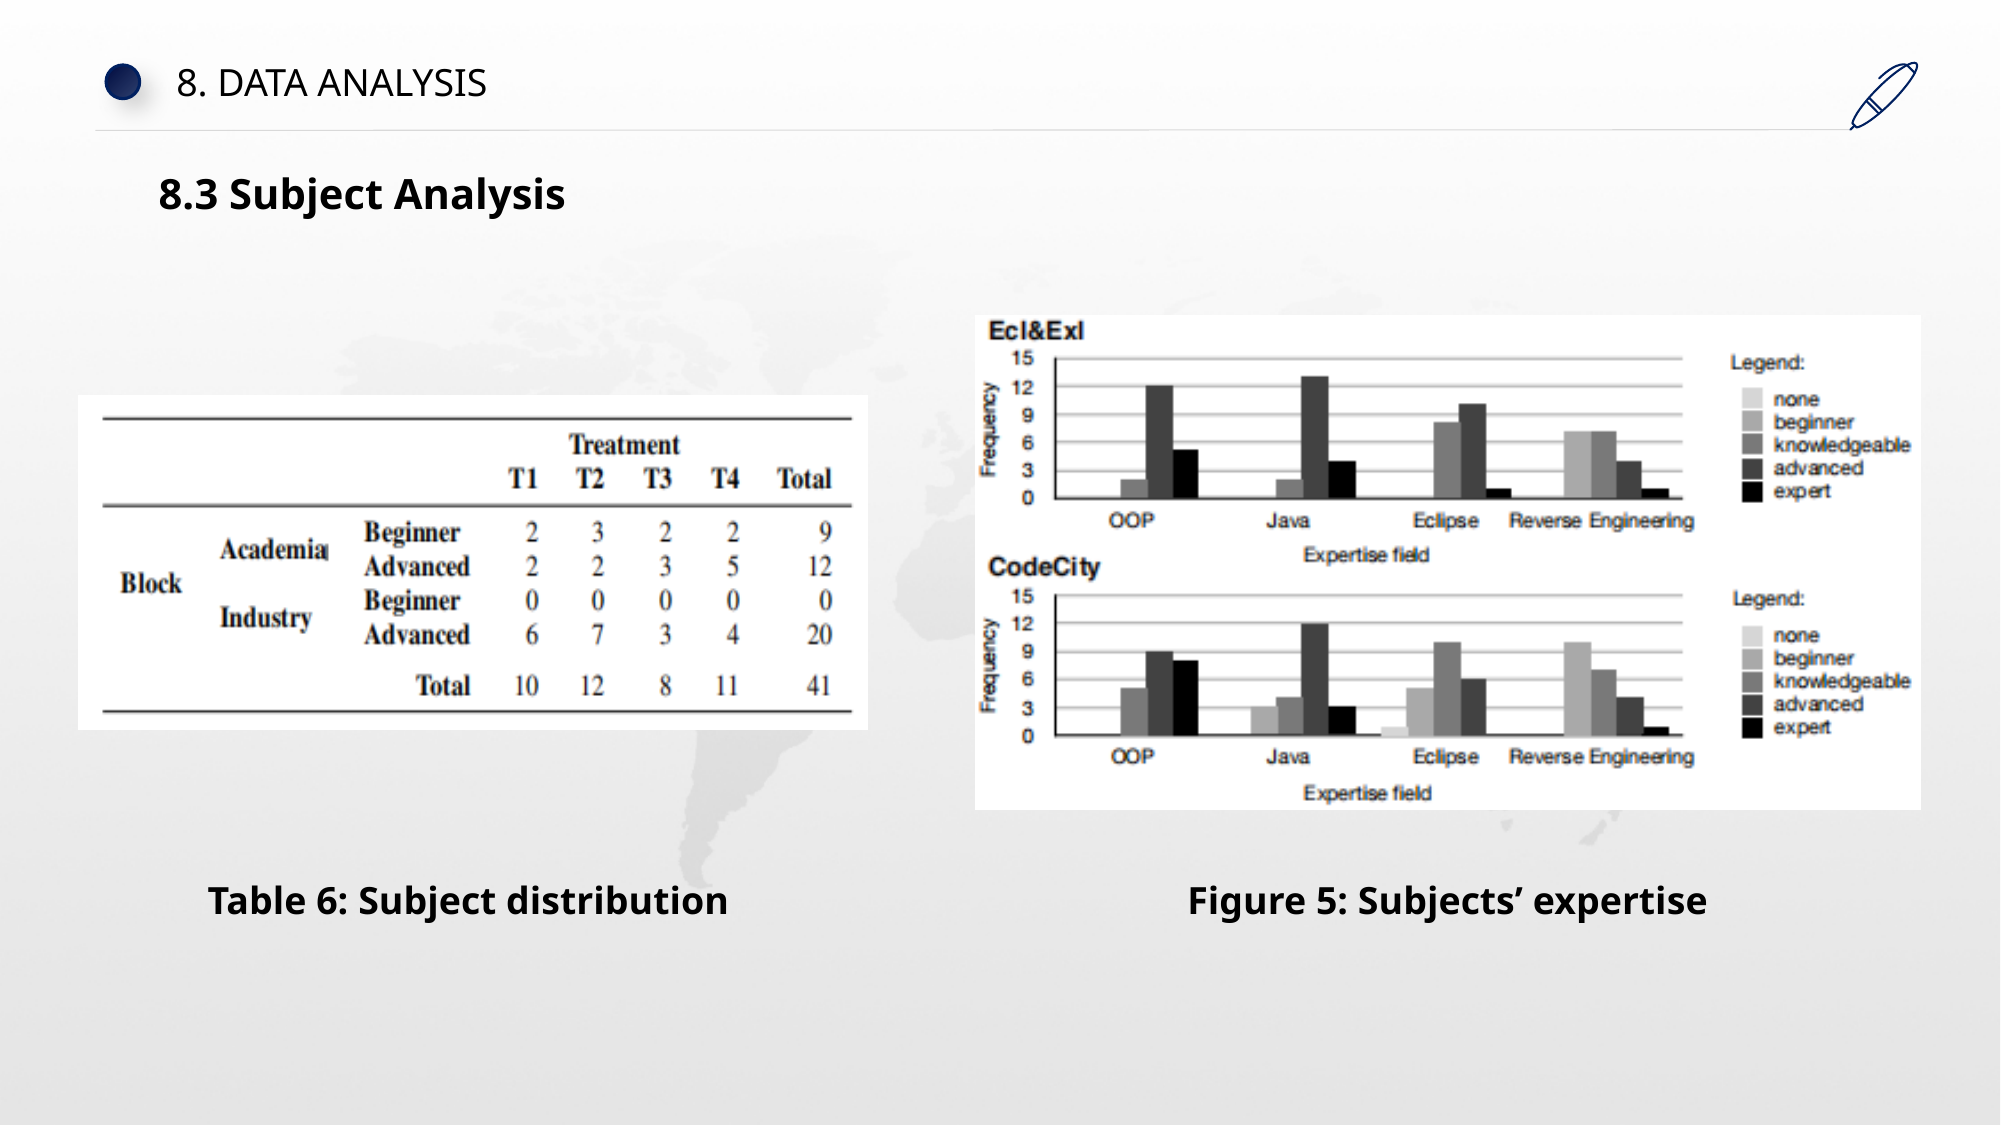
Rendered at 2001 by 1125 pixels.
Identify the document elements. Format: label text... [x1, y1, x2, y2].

text_box [1851, 62, 1918, 130]
text_box Table 6: Subject distribution [192, 869, 754, 930]
text_box [105, 63, 141, 100]
picture [0, 0, 2001, 1125]
text_box 8. DATA ANALYSIS [151, 51, 522, 112]
text_box 8.3 Subject Analysis [143, 160, 582, 225]
text_box Figure 5: Subjects’ expertise [1172, 869, 1771, 930]
